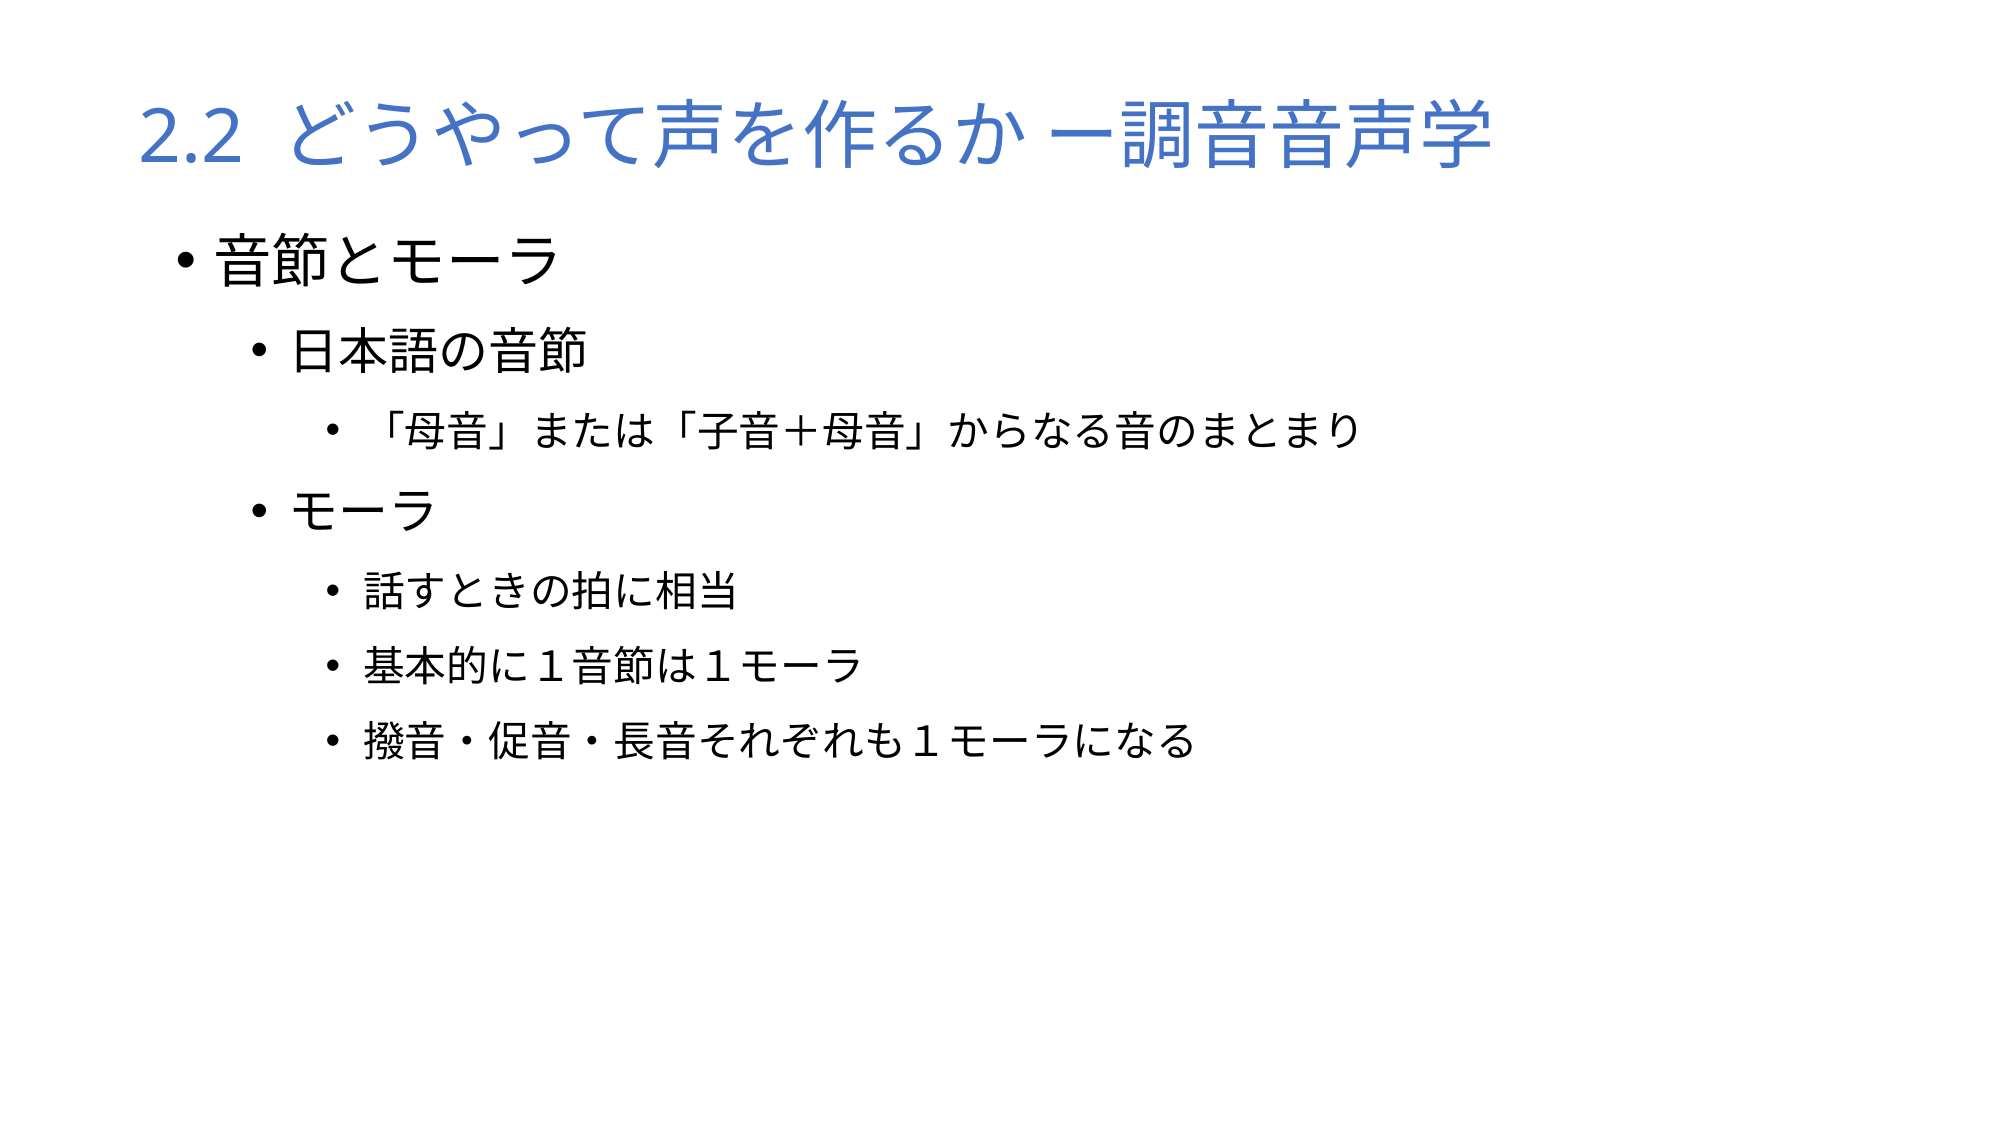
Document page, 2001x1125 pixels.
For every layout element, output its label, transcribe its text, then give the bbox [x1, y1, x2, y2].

list 音節とモーラ 日本語の音節 「母音」または「子音＋母音」からなる音のまとまり モーラ 話すときの拍に相当 基本的に１音節は１モーラ 撥音・促音・長音それぞれも１モーラになる [160, 217, 1643, 931]
title 2.2 どうやって声を作るか ー調音音声学 [123, 59, 1536, 218]
